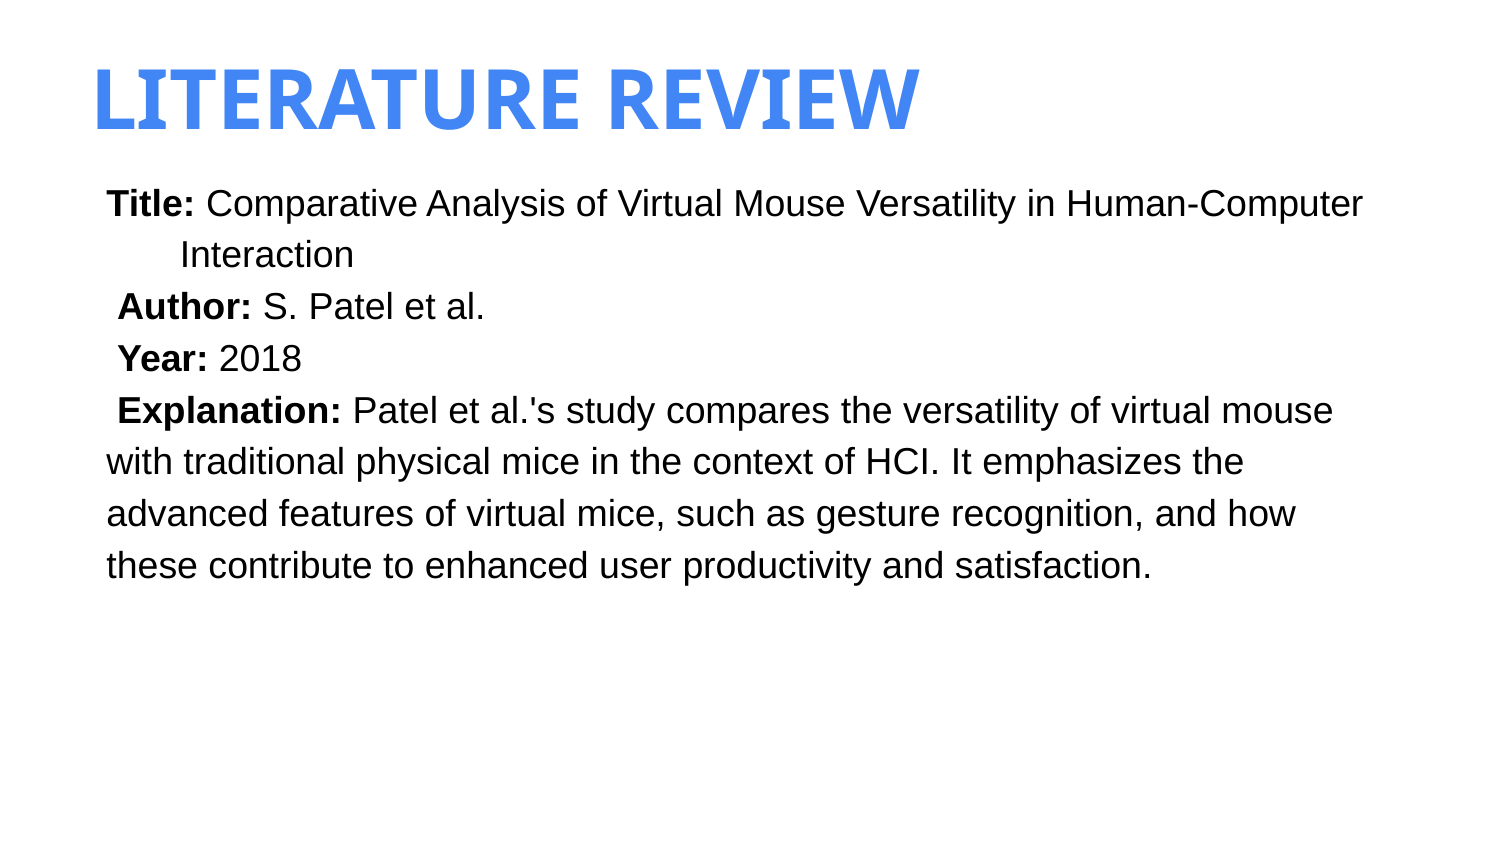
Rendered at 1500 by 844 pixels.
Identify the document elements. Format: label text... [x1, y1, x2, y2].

list Title: Comparative Analysis of Virtual Mouse Versatility in Human-Computer Interaction Author: S. Patel et al. Year: 2018 Explanation: Patel et al.'s study compares the versatility of virtual mouse with traditional physical mice in the context of HCI. It emphasizes the advanced features of virtual mice, such as gesture recognition, and how these contribute to enhanced user productivity and satisfaction. [75, 157, 1412, 796]
title LITERATURE REVIEW [75, 19, 1425, 174]
